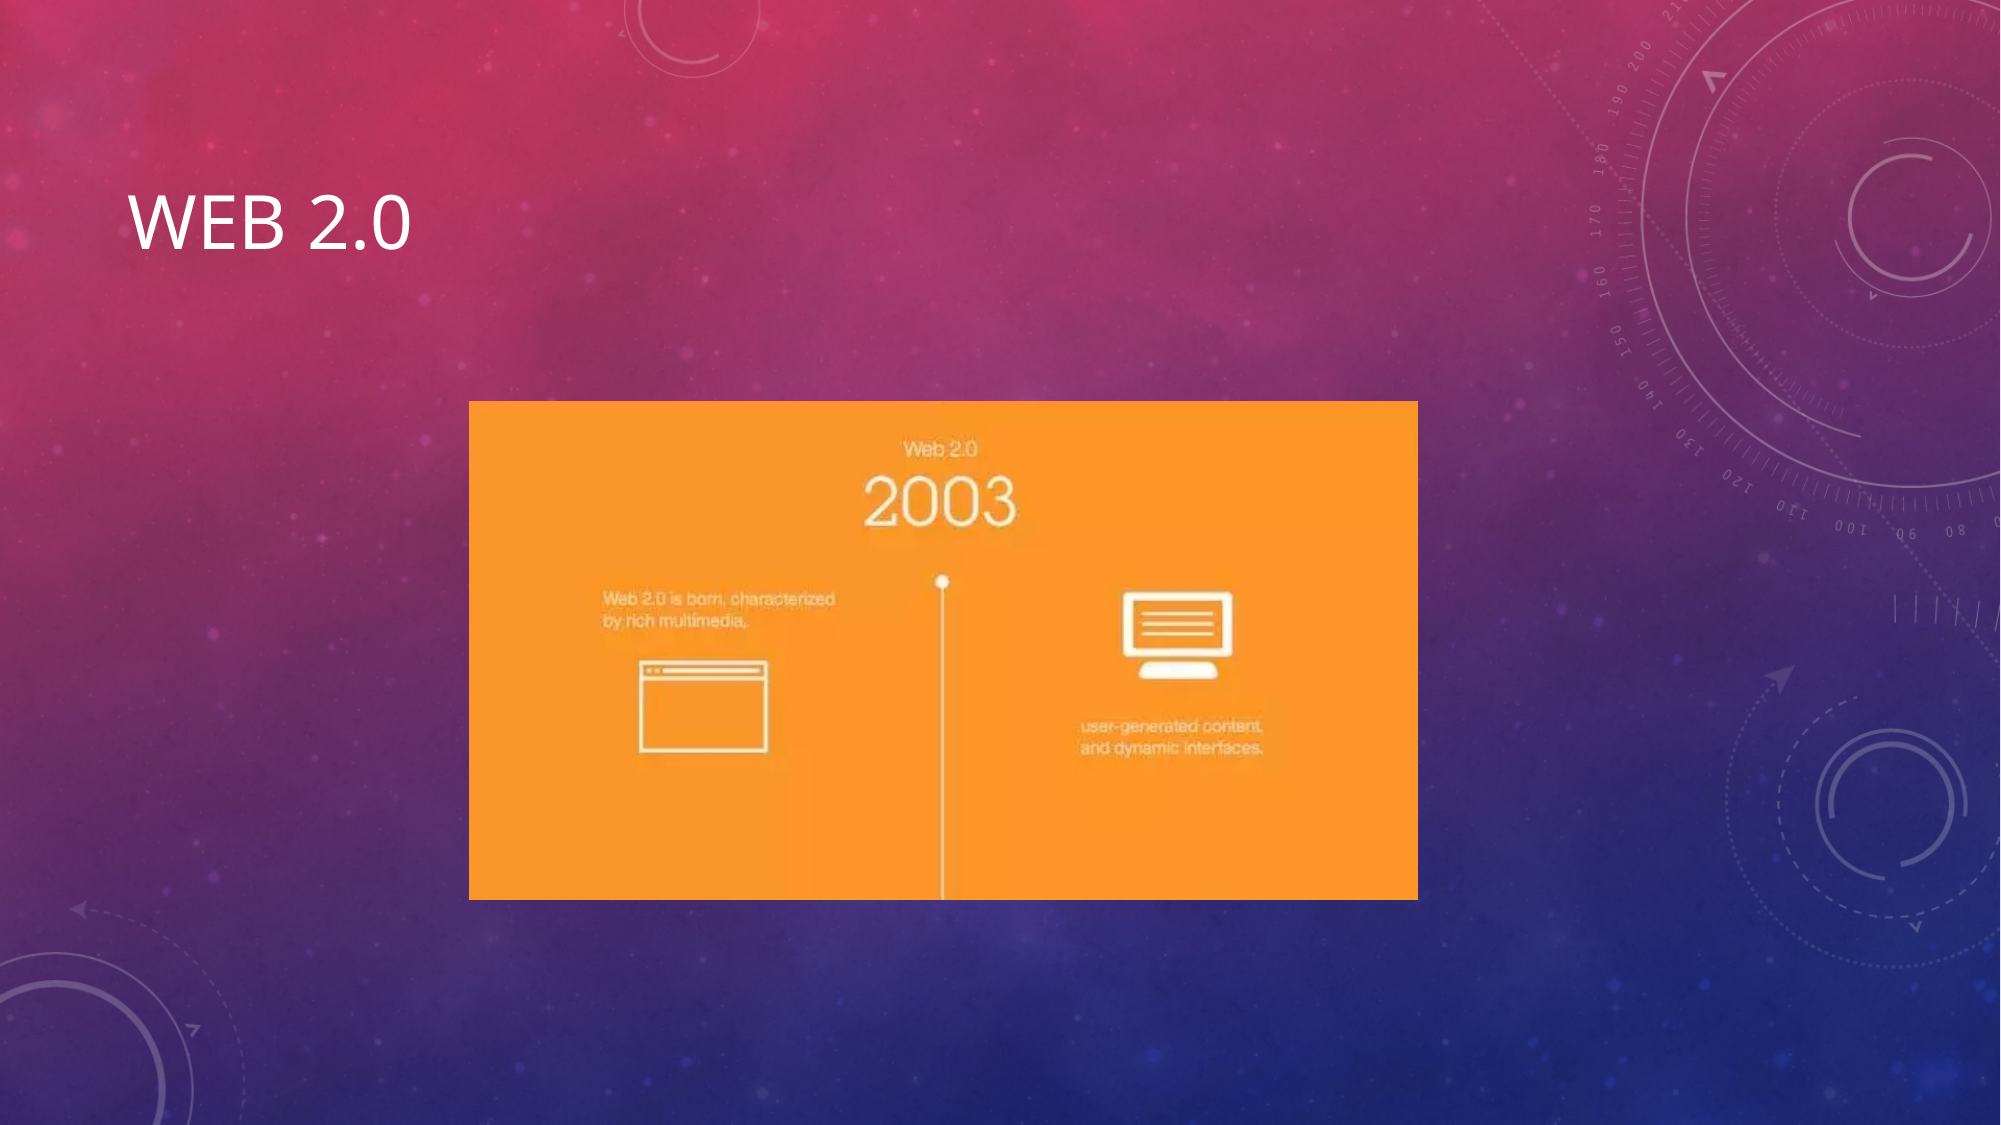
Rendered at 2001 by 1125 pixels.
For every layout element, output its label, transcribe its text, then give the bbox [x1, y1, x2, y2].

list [468, 401, 1418, 901]
title Web 2.0 [112, 99, 1775, 339]
picture [0, 0, 2001, 1125]
